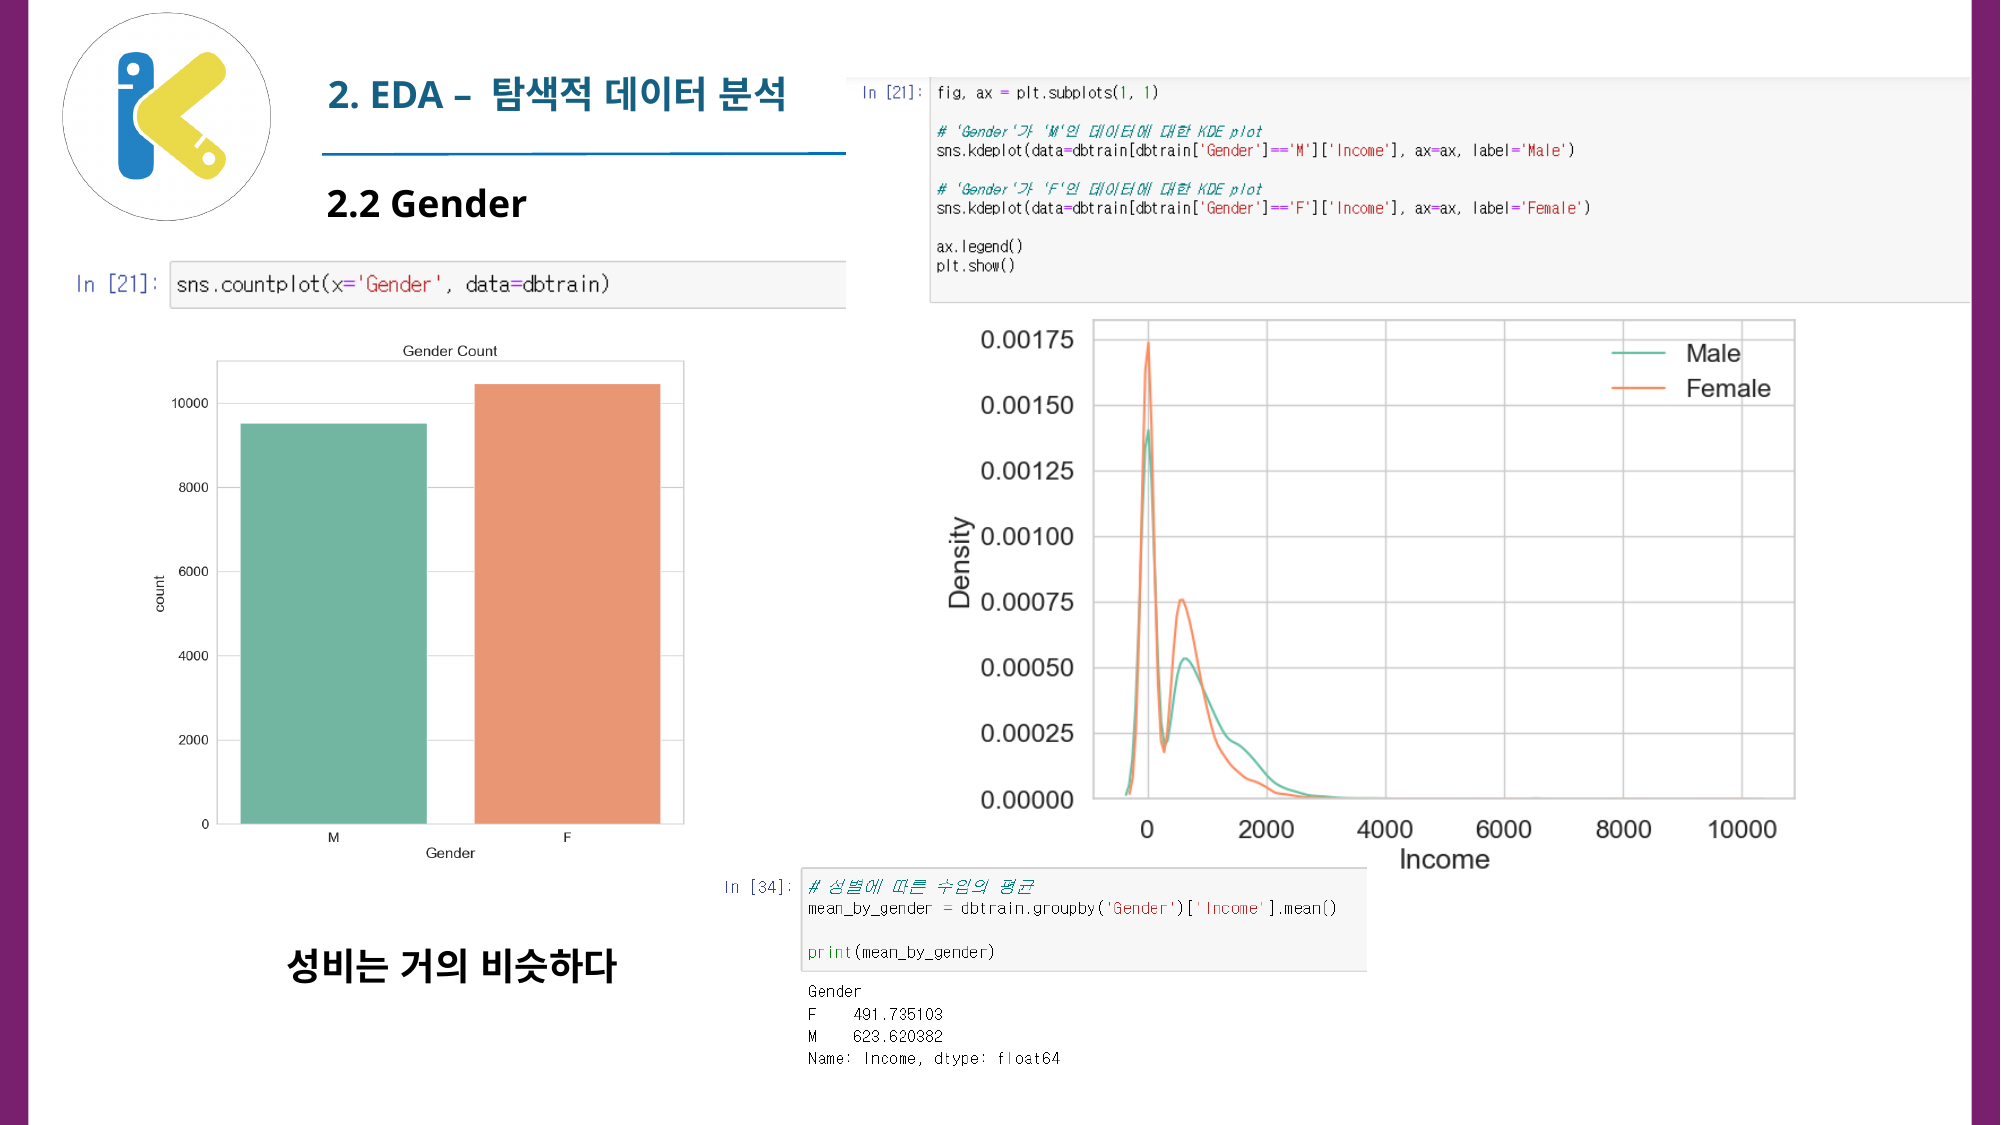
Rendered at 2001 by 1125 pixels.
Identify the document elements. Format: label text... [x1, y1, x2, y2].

picture [51, 2, 281, 233]
picture [54, 76, 1970, 1083]
text_box 2. EDA – 탐색적 데이터 분석 [311, 48, 866, 139]
text_box [1970, 0, 2000, 1125]
picture [147, 338, 690, 868]
text_box 성비는 거의 비슷하다 [41, 935, 714, 996]
text_box 2.2 Gender [311, 172, 543, 233]
text_box [0, 0, 30, 1125]
